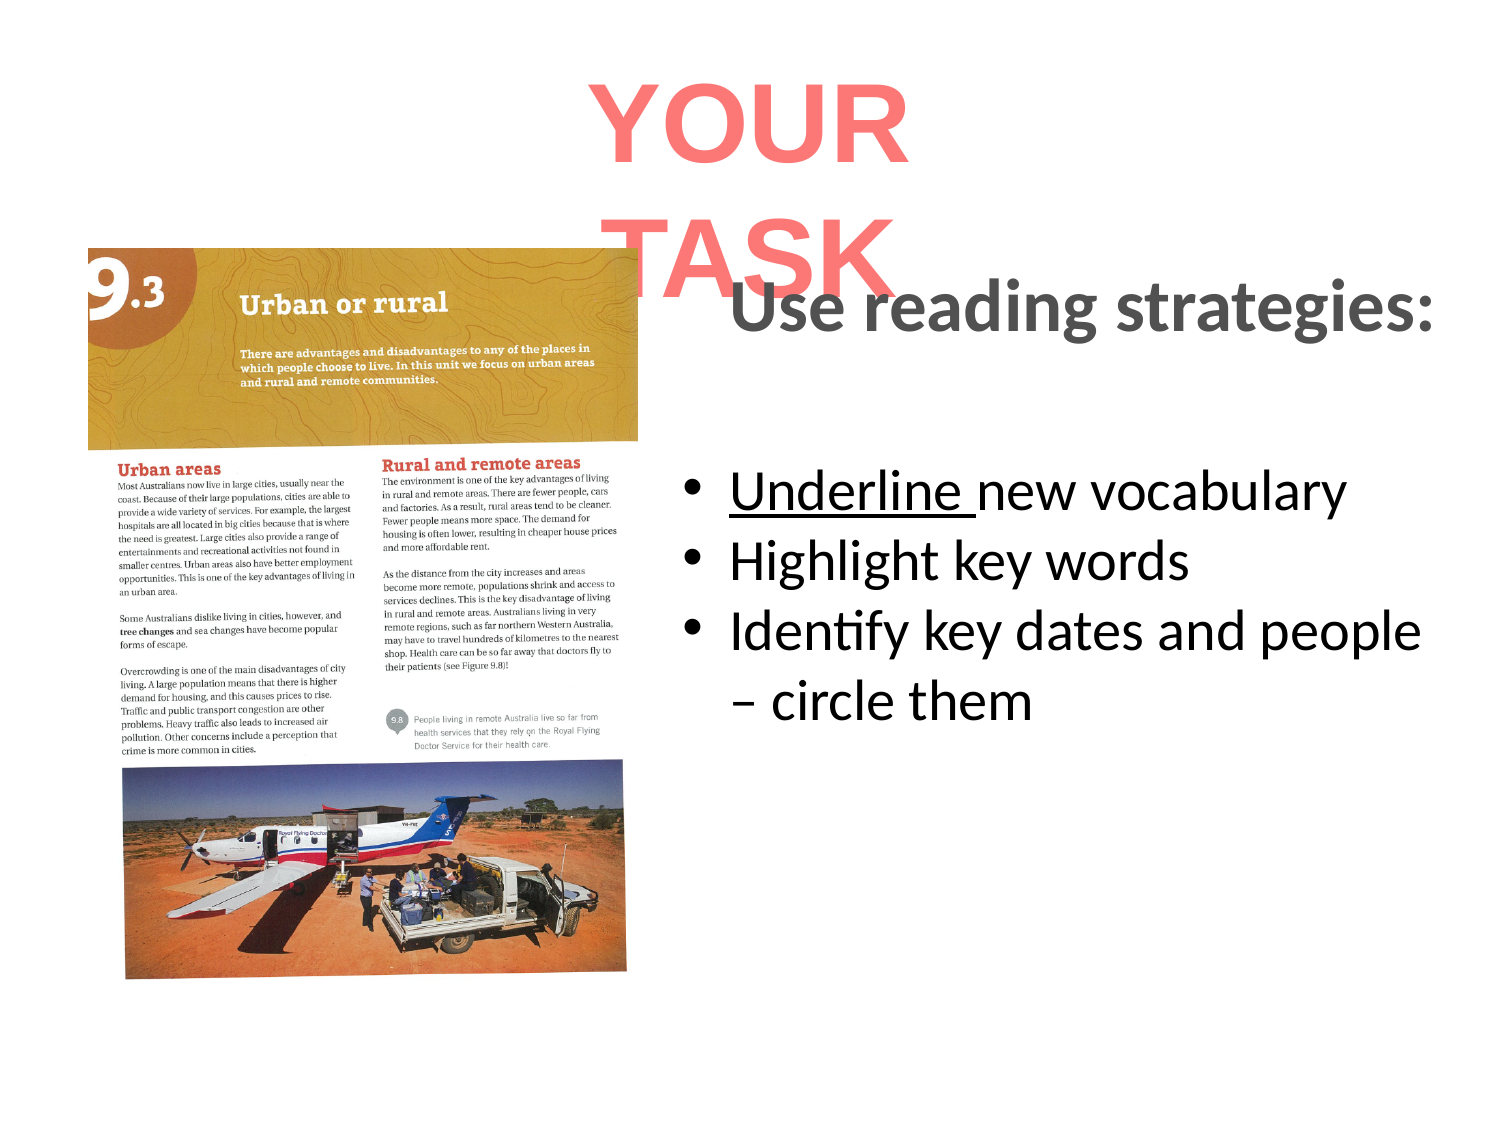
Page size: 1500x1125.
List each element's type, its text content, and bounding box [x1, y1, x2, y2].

text_box YOUR TASK [470, 42, 1028, 195]
text_box Use reading strategies: [667, 249, 1500, 355]
text_box Underline new vocabulary Highlight key words Identify key dates and people – circle them [667, 444, 1459, 743]
picture [87, 248, 638, 984]
